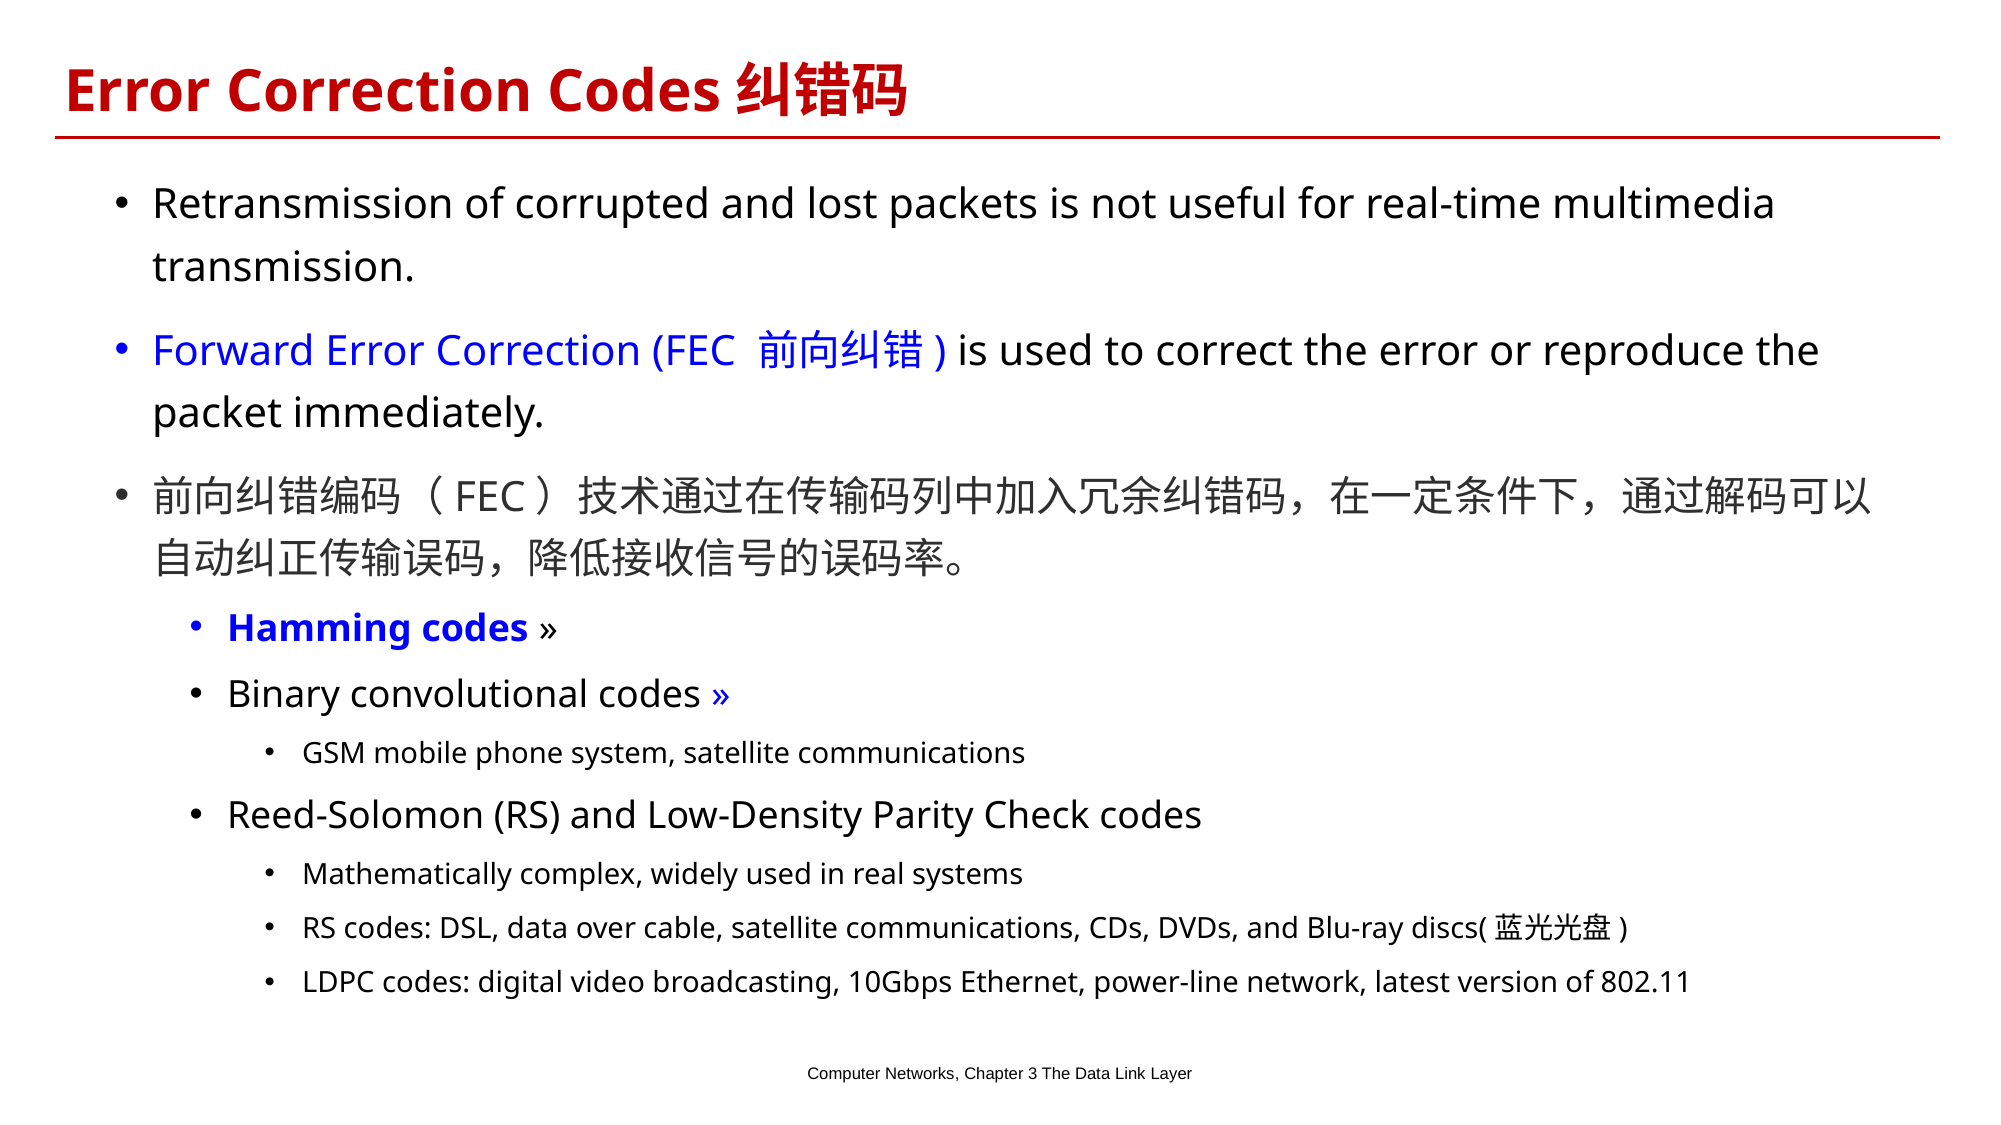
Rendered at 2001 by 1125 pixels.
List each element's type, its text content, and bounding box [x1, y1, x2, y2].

list Retransmission of corrupted and lost packets is not useful for real-time multimedia transmission. Forward Error Correction (FEC 前向纠错) is used to correct the error or reproduce the packet immediately. 前向纠错编码（FEC）技术通过在传输码列中加入冗余纠错码，在一定条件下，通过解码可以自动纠正传输误码，降低接收信号的误码率。 Hamming codes » Binary convolutional codes » GSM mobile phone system, satellite communications Reed-Solomon (RS) and Low-Density Parity Check codes Mathematically complex, widely used in real systems RS codes: DSL, data over cable, satellite communications, CDs, DVDs, and Blu-ray discs(蓝光光盘) LDPC codes: digital video broadcasting, 10Gbps Ethernet, power-line network, latest version of 802.11 [99, 157, 1918, 1043]
text_box Error Correction Codes纠错码 [49, 45, 1972, 130]
footer Computer Networks, Chapter 3 The Data Link Layer [662, 1042, 1338, 1103]
